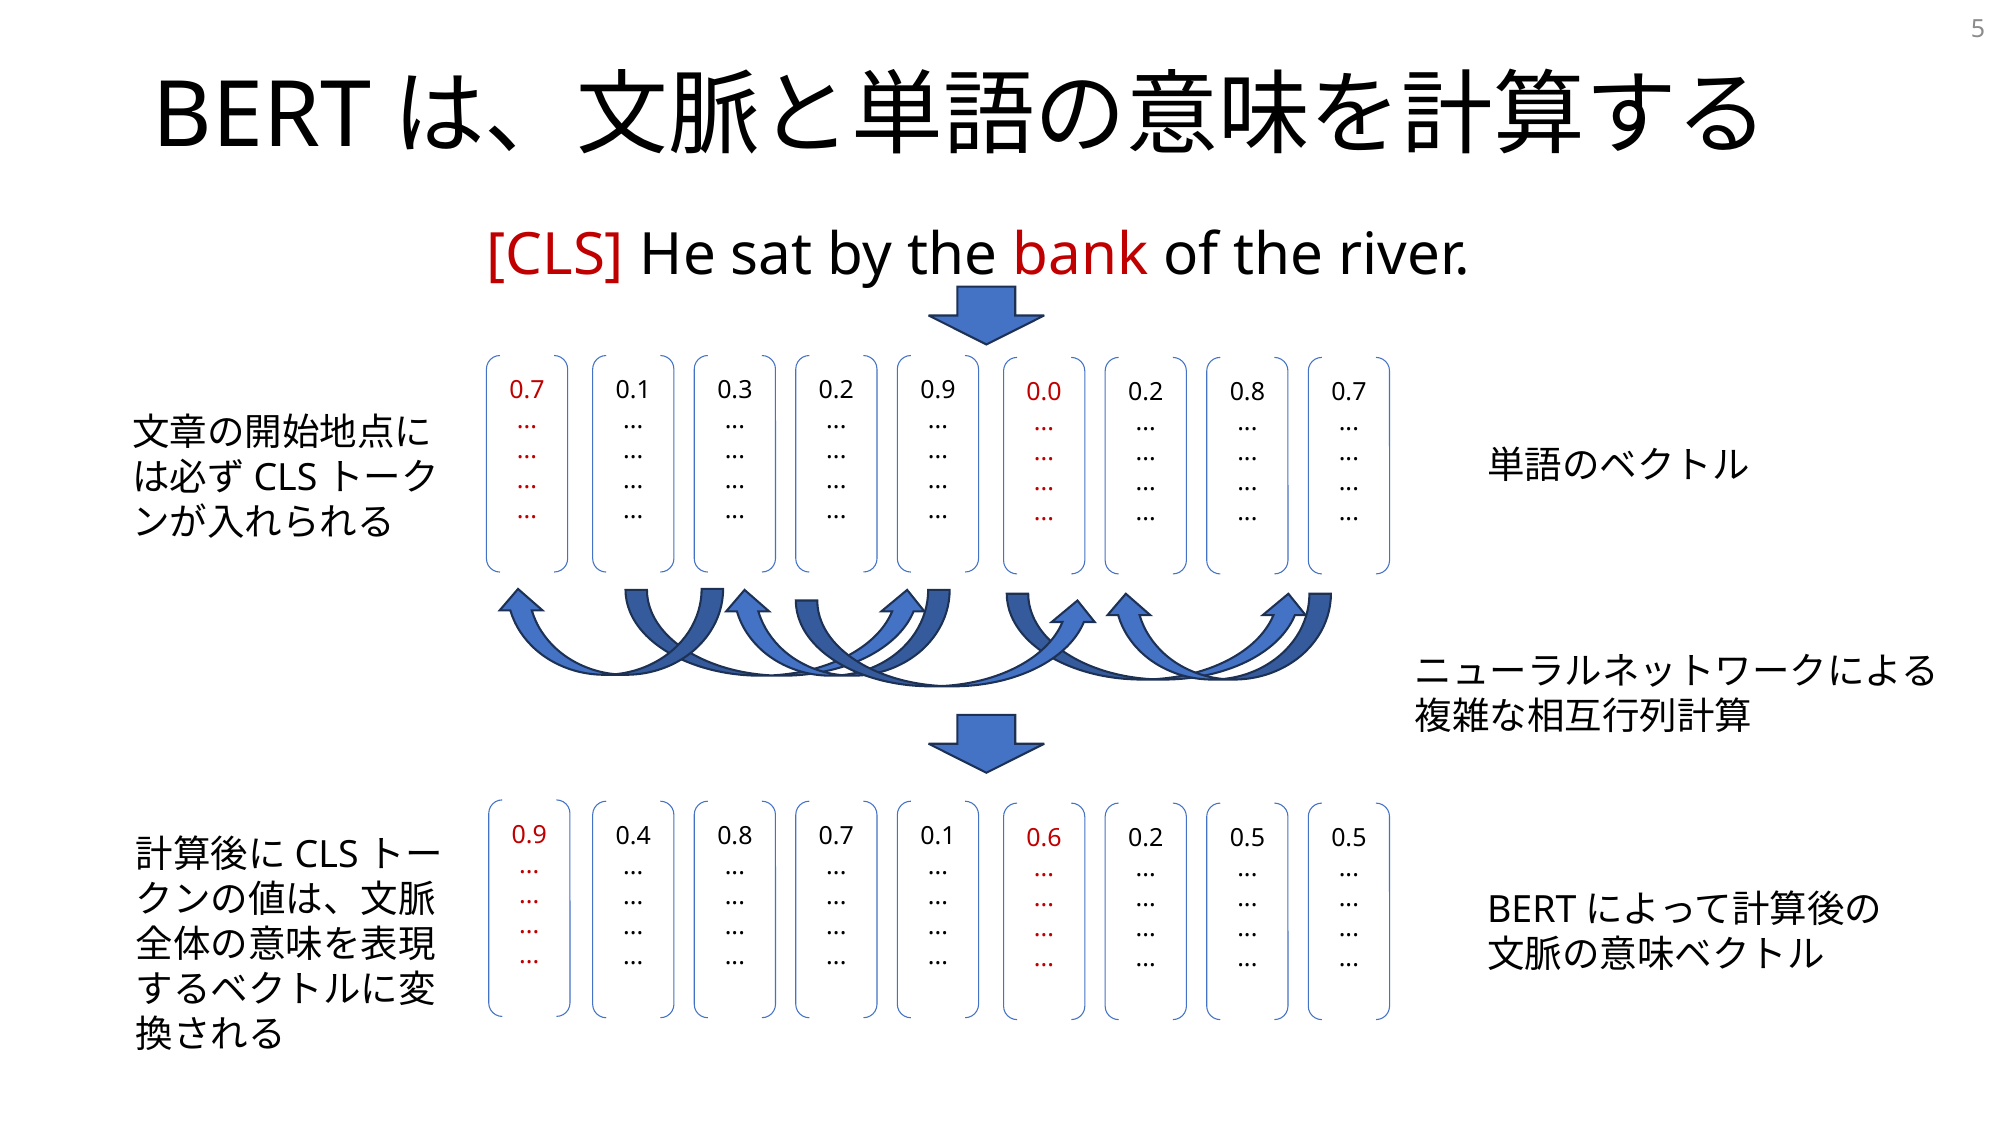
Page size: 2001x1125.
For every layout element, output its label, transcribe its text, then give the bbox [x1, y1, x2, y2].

text_box 0.4 ... ... ... ... [592, 800, 675, 1019]
text_box [849, 588, 924, 661]
text_box 0.2 ... ... ... ... [1104, 802, 1187, 1021]
text_box 0.7 ... ... ... ... [1307, 356, 1391, 575]
text_box 0.9 ... ... ... ... [488, 799, 571, 1017]
text_box 計算後にCLSトークンの値は、文脈全体の意味を表現するベクトルに変換される [120, 822, 463, 1063]
text_box [723, 588, 863, 677]
text_box [928, 285, 1045, 346]
text_box [1053, 651, 1190, 681]
text_box 0.9 ... ... ... ... [896, 354, 980, 573]
text_box 0.5 ... ... ... ... [1206, 802, 1289, 1021]
text_box [682, 653, 810, 677]
text_box 0.7 ... ... ... ... [485, 354, 569, 573]
text_box [794, 599, 1097, 688]
slide_number 5 [1550, 0, 2000, 60]
text_box 文章の開始地点には必ずCLSトークンが入れられる [117, 400, 463, 551]
text_box [1105, 592, 1332, 681]
text_box ニューラルネットワークによる 複雑な相互行列計算 [1400, 639, 1976, 745]
text_box [928, 713, 1045, 774]
text_box 0.6 ... ... ... ... [1003, 802, 1086, 1021]
text_box [816, 661, 843, 672]
text_box 0.0 ... ... ... ... [1003, 356, 1086, 575]
text_box 0.5 ... ... ... ... [1307, 802, 1391, 1021]
text_box 0.3 ... ... ... ... [693, 354, 777, 573]
text_box 0.2 ... ... ... ... [1104, 356, 1187, 575]
text_box 0.7 ... ... ... ... [795, 800, 878, 1019]
title BERTは、文脈と単語の意味を計算する [137, 59, 1863, 175]
text_box [1197, 592, 1305, 676]
text_box 0.1 ... ... ... ... [896, 800, 980, 1019]
text_box BERTによって計算後の文脈の意味ベクトル [1472, 877, 1904, 982]
text_box [CLS] He sat by the bank of the river. [374, 208, 1583, 294]
text_box 0.2 ... ... ... ... [795, 354, 878, 573]
text_box [870, 588, 951, 673]
text_box [1005, 592, 1050, 651]
text_box [624, 588, 678, 653]
text_box [497, 587, 725, 676]
text_box 0.8 ... ... ... ... [1206, 356, 1289, 575]
text_box 0.1 ... ... ... ... [592, 354, 675, 573]
text_box 単語のベクトル [1472, 433, 1818, 494]
text_box 0.8 ... ... ... ... [693, 800, 777, 1019]
